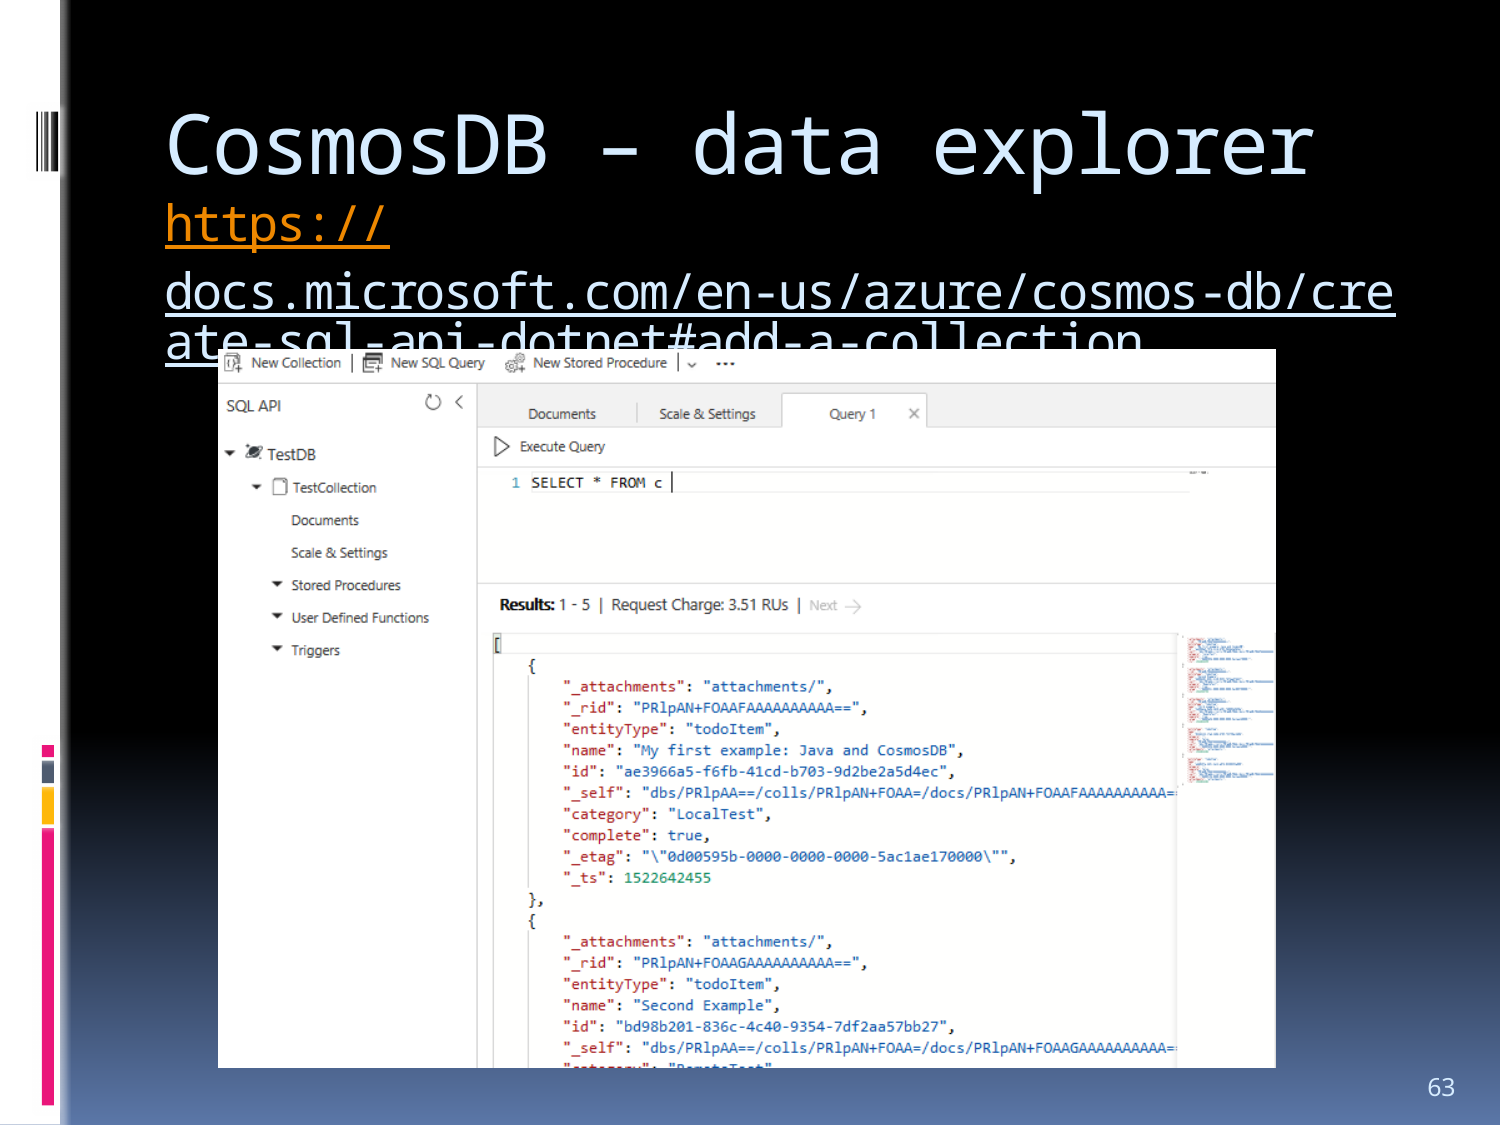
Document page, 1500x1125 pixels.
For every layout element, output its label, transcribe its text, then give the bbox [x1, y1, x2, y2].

title CosmosDB – data explorer https://docs.microsoft.com/en-us/azure/cosmos-db/create-sql-api-dotnet#add-a-collection [150, 83, 1425, 338]
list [217, 349, 1277, 1069]
slide_number 63 [1412, 1052, 1488, 1113]
